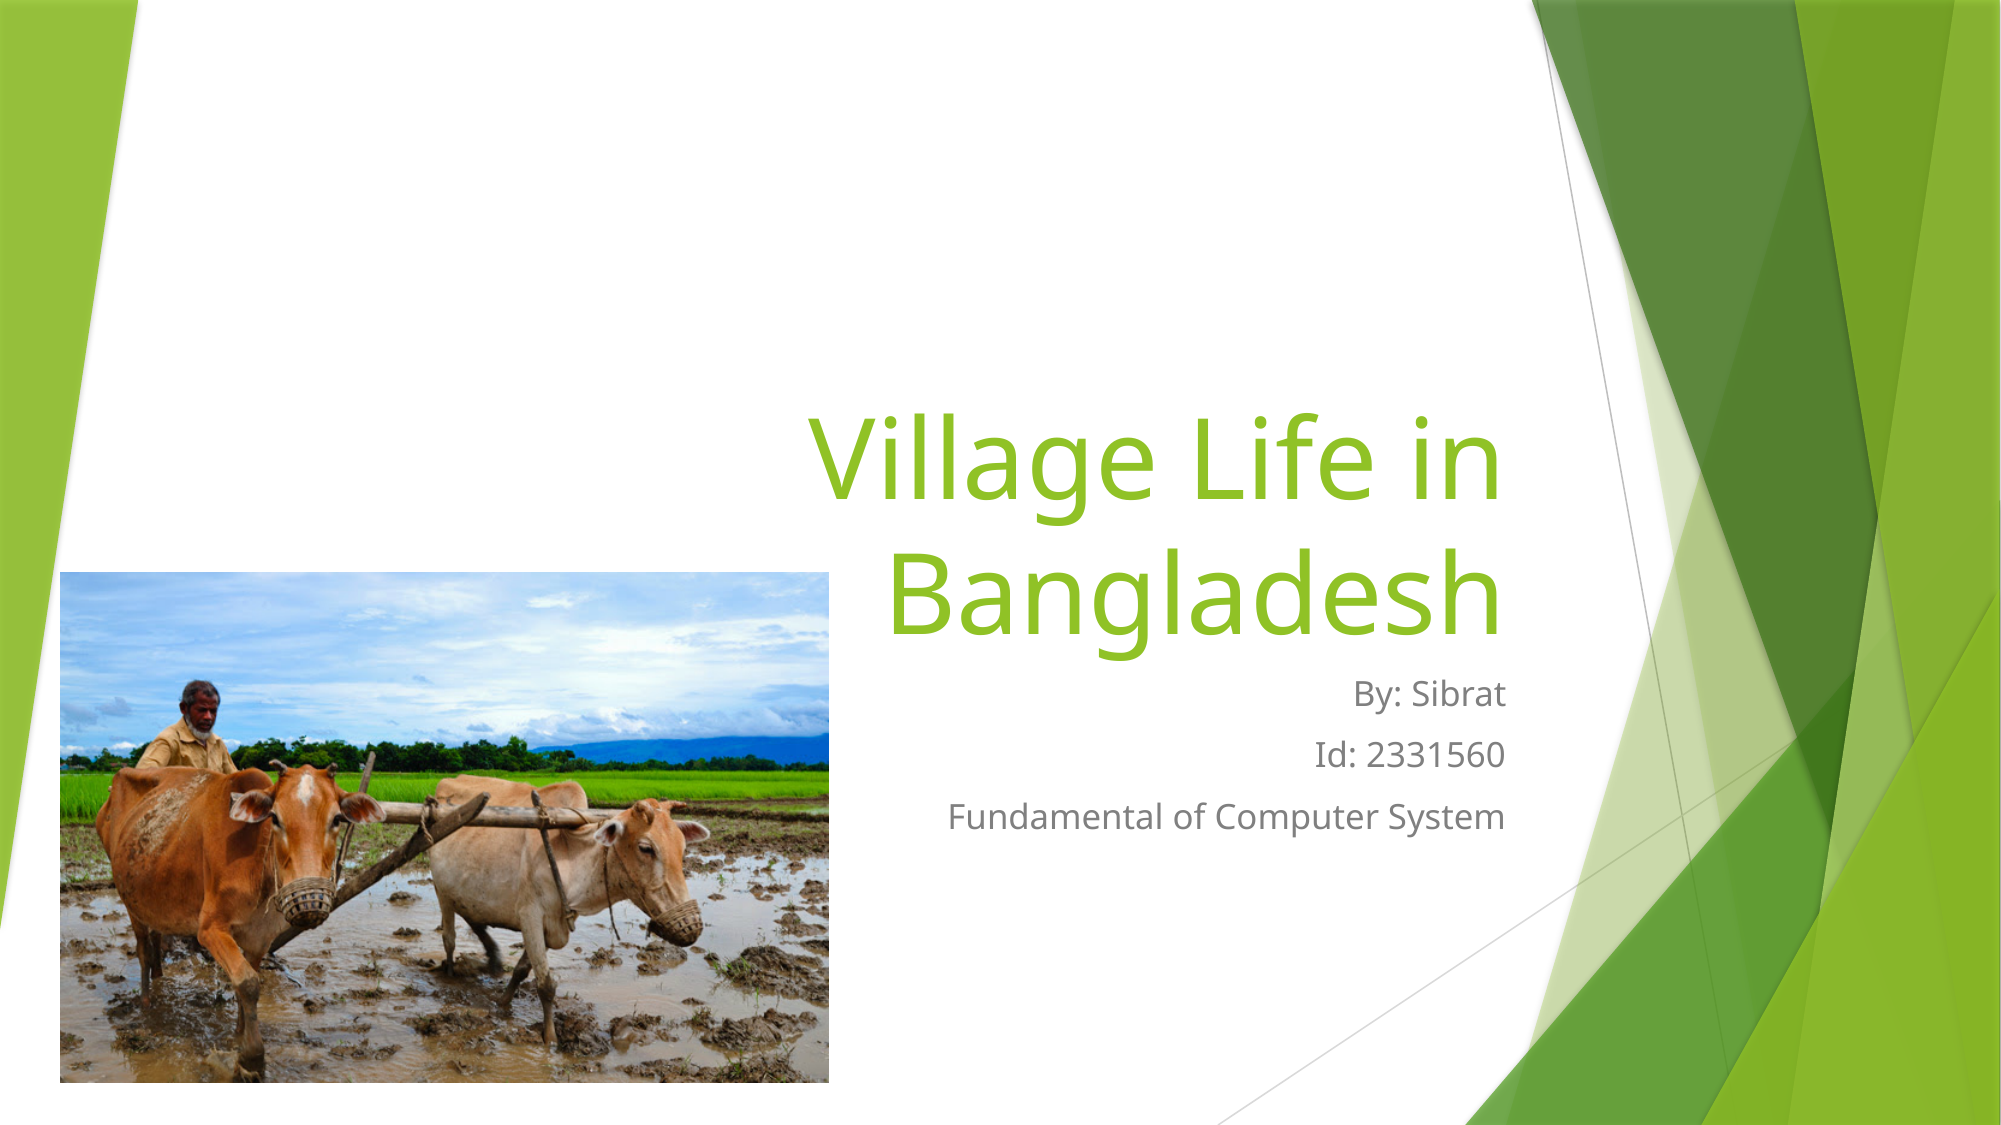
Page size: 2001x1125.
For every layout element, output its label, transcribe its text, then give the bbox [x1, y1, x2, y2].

title Village Life in Bangladesh [247, 394, 1522, 664]
subtitle By: Sibrat Id: 2331560 Fundamental of Computer System [833, 664, 1522, 845]
picture [59, 572, 829, 1084]
